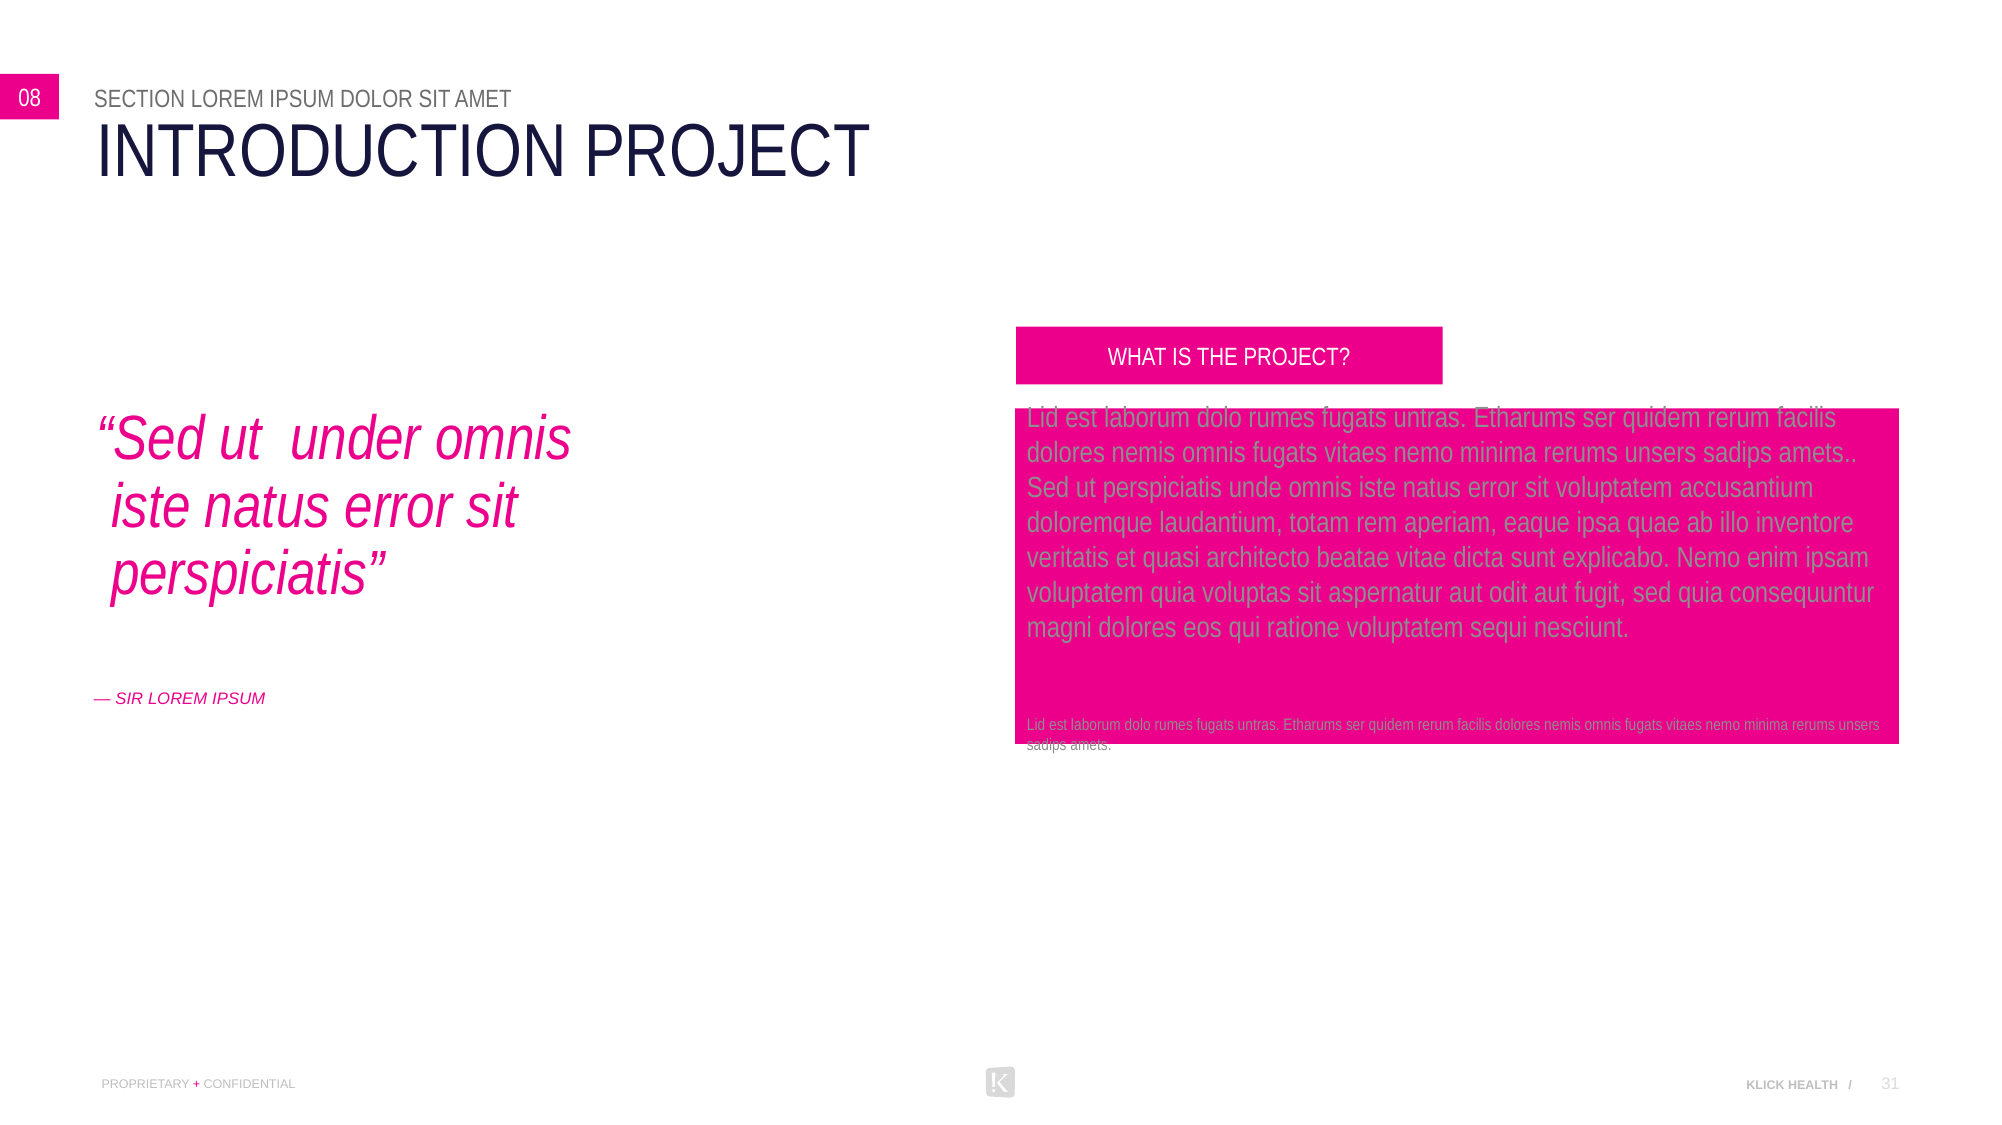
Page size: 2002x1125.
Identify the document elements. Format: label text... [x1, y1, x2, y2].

text_box — SIR LOREM IPSUM [79, 680, 512, 715]
slide_number 31 [1860, 1072, 1900, 1094]
list Lid est laborum dolo rumes fugats untras. Etharums ser quidem rerum facilis dolores nemis omnis fugats vitaes nemo minima rerums unsers sadips amets.. Sed ut perspiciatis unde omnis iste natus error sit voluptatem accusantium doloremque laudantium, totam rem aperiam, eaque ipsa quae ab illo inventore veritatis et quasi architecto beatae vitae dicta sunt explicabo. Nemo enim ipsam voluptatem quia voluptas sit aspernatur aut odit aut fugit, sed quia consequuntur magni dolores eos qui ratione voluptatem sequi nesciunt. Lid est laborum dolo rumes fugats untras. Etharums ser quidem rerum facilis dolores nemis omnis fugats vitaes nemo minima rerums unsers sadips amets. [1015, 408, 1899, 744]
list SECTION LOREM IPSUM DOLOR SIT AMET [87, 83, 1391, 150]
text_box “Sed ut under omnis iste natus error sit perspiciatis” [96, 406, 979, 609]
title INTRODUCTION PROJECT [96, 119, 1897, 196]
list 08 [0, 73, 59, 120]
text_box What is the project? [1016, 326, 1443, 385]
